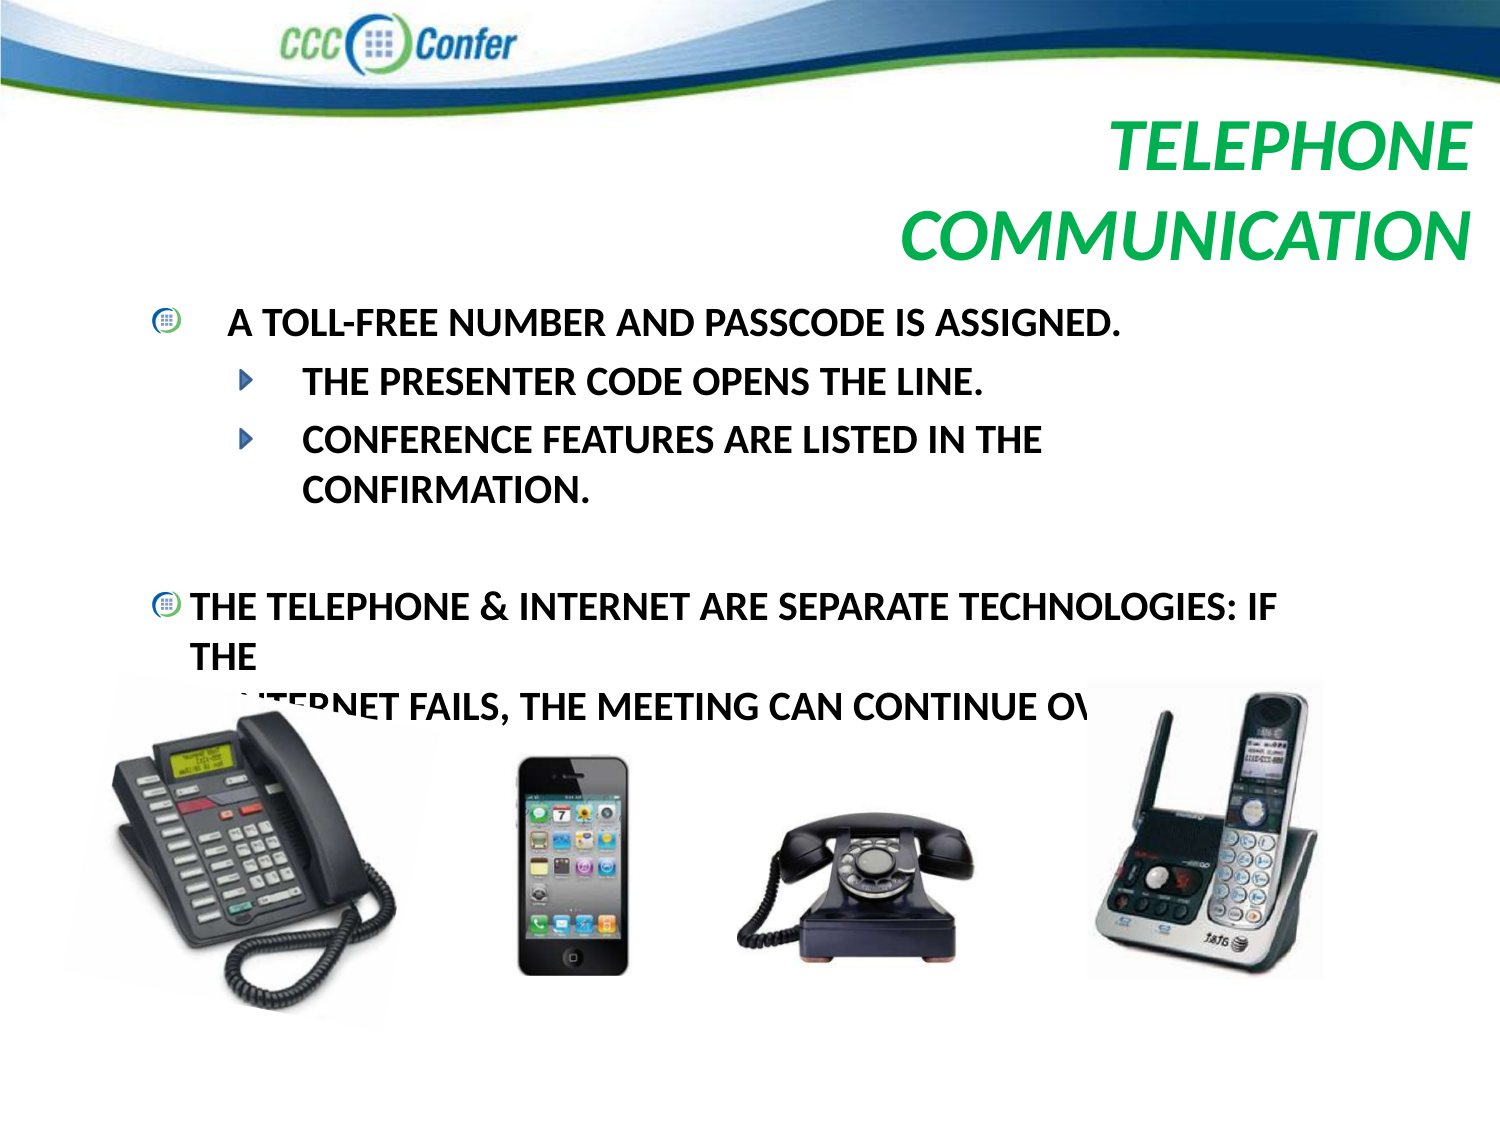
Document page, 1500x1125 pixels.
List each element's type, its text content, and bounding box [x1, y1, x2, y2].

picture [737, 787, 987, 984]
picture [227, 422, 257, 452]
picture [1087, 677, 1324, 984]
picture [227, 363, 257, 393]
picture [64, 671, 438, 1031]
list A toll-free number and passcode is assigned. The Presenter code opens the line. Conference features are listed in the confirmation. The telephone & internet are separate technologies: if the internet fails, the meeting can continue over the phone. [137, 287, 1325, 943]
picture [509, 748, 641, 981]
picture [152, 589, 182, 619]
title Telephone Communication [575, 87, 1488, 188]
picture [152, 305, 182, 335]
picture [0, 0, 1500, 146]
